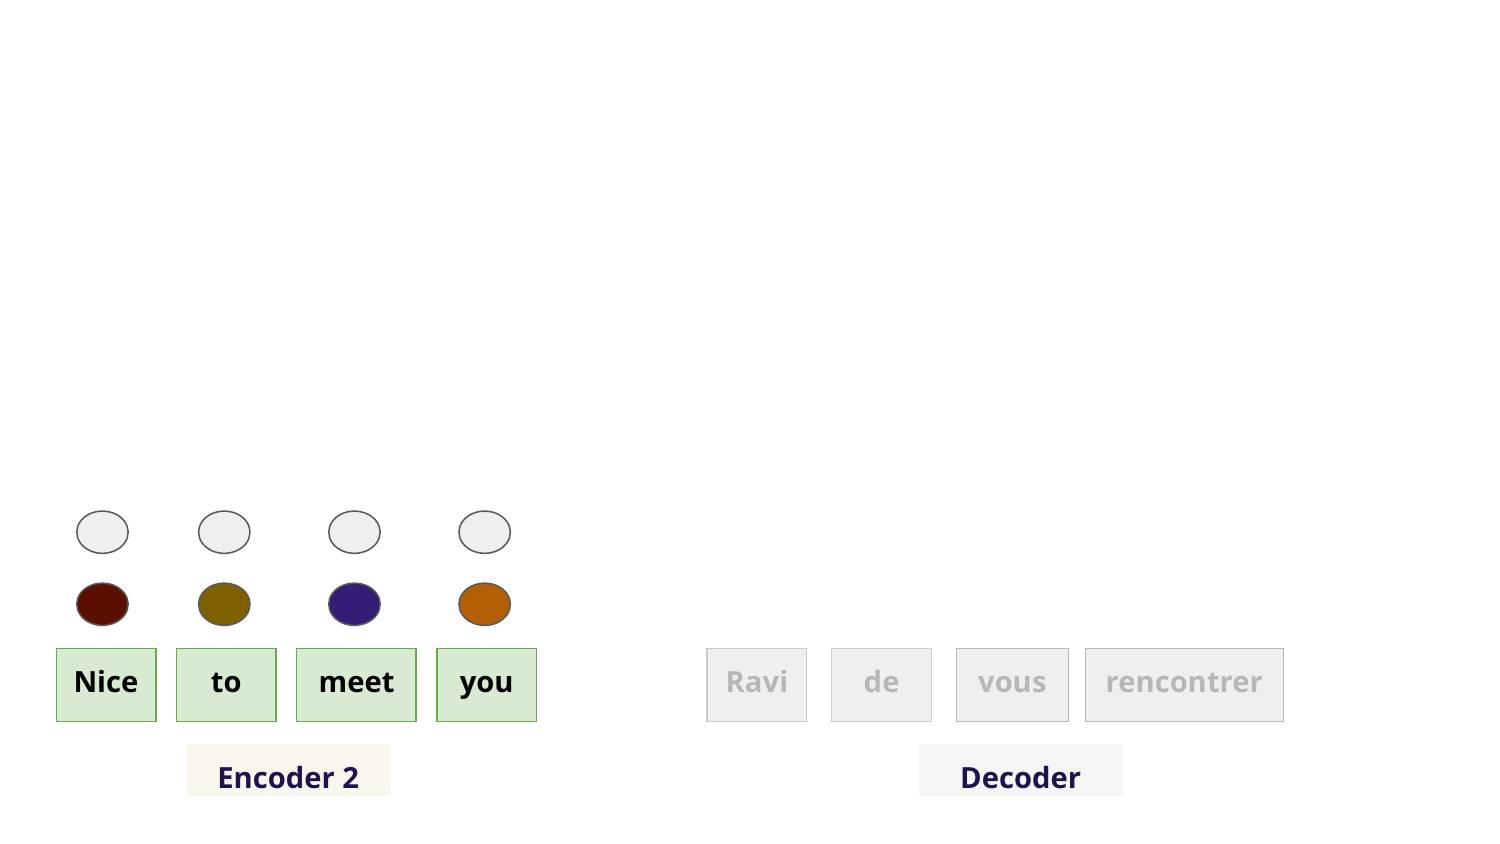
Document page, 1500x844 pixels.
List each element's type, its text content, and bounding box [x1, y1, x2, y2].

text_box [76, 583, 129, 626]
text_box to [176, 648, 277, 722]
text_box [458, 583, 511, 626]
text_box de [831, 648, 932, 722]
text_box [328, 511, 381, 554]
text_box Decoder [919, 744, 1123, 796]
text_box Encoder 2 [186, 744, 390, 796]
text_box [328, 583, 381, 626]
text_box rencontrer [1085, 648, 1284, 722]
text_box vous [956, 648, 1069, 722]
text_box you [436, 648, 537, 722]
text_box [76, 511, 129, 554]
text_box [458, 511, 511, 554]
text_box Ravi [707, 648, 807, 722]
text_box meet [296, 648, 417, 722]
text_box [198, 583, 250, 626]
text_box [198, 511, 250, 554]
text_box Nice [56, 648, 156, 722]
